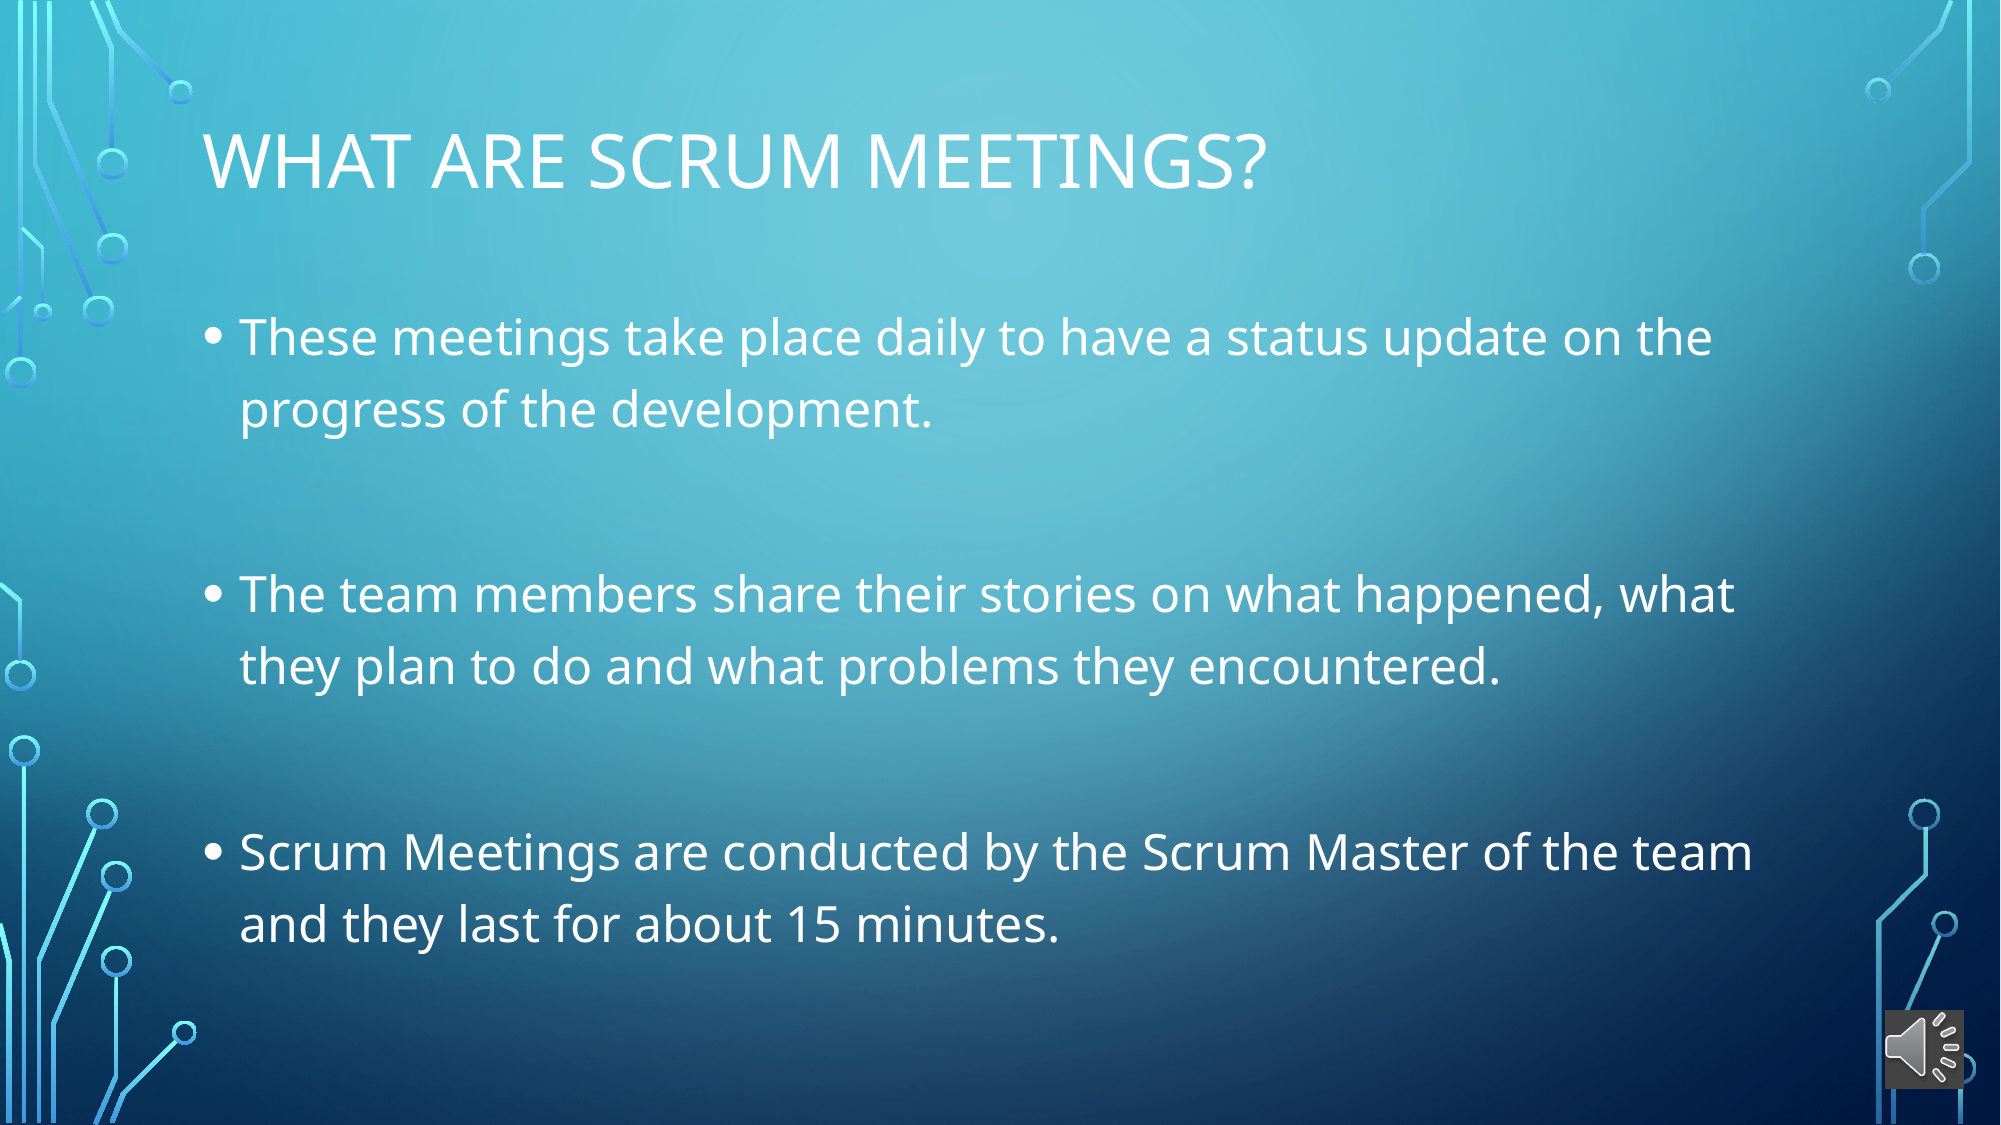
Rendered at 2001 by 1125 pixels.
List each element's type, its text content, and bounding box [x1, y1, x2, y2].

list These meetings take place daily to have a status update on the progress of the development. The team members share their stories on what happened, what they plan to do and what problems they encountered. Scrum Meetings are conducted by the Scrum Master of the team and they last for about 15 minutes. [187, 285, 1813, 1098]
title What are scrum meetings? [187, 43, 1813, 285]
picture [1884, 1009, 1965, 1090]
